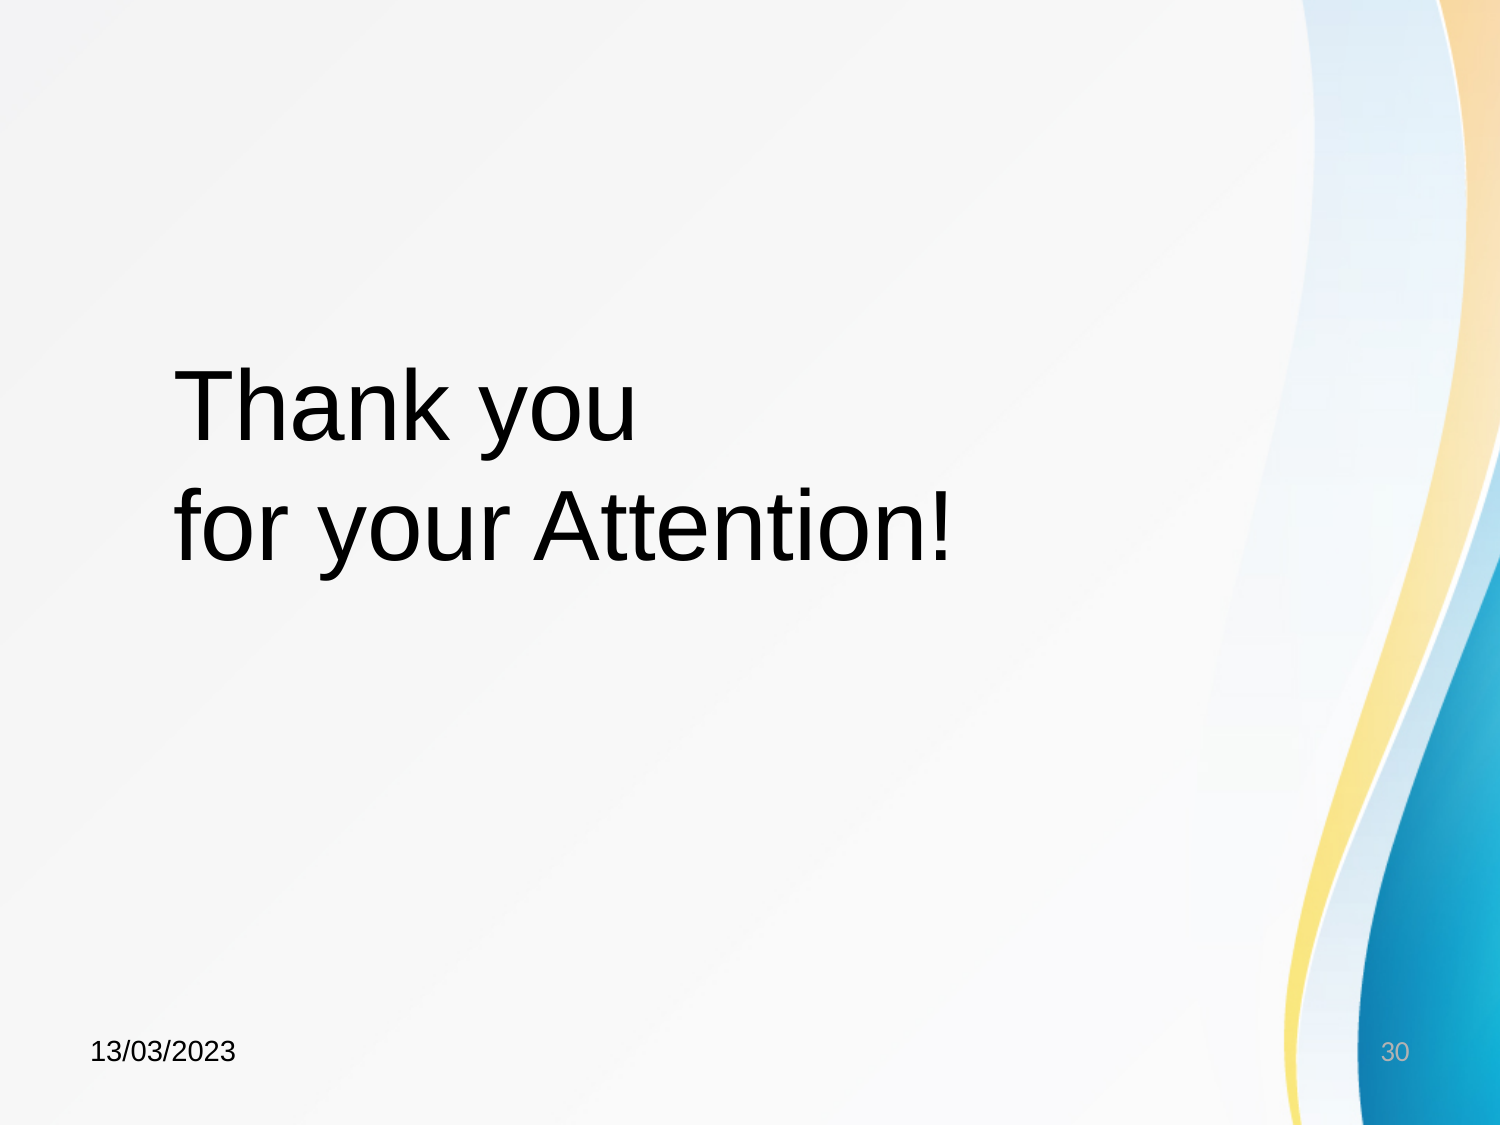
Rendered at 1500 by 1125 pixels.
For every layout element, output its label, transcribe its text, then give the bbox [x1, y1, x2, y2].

slide_number 30 [1074, 1024, 1425, 1103]
picture [0, 0, 1500, 1125]
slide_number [75, 1024, 425, 1103]
text_box Thank you for your Attention! [158, 333, 1273, 588]
